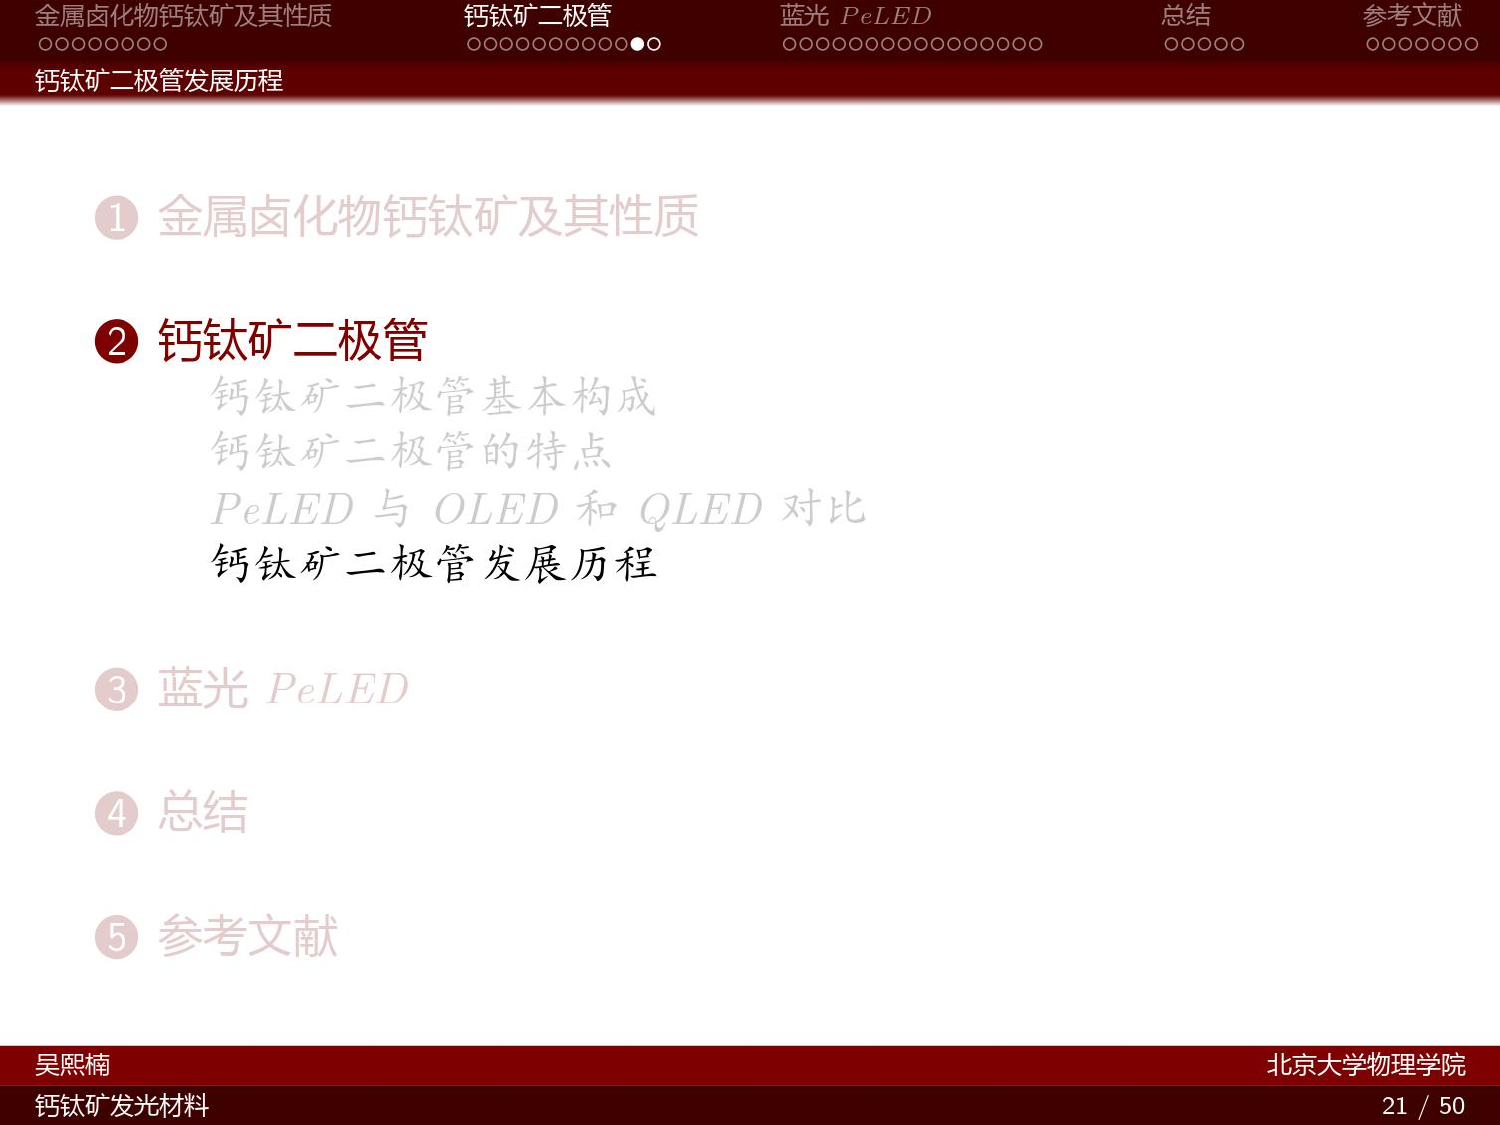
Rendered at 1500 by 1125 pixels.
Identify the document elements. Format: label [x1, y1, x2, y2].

list [0, 0, 1500, 1125]
